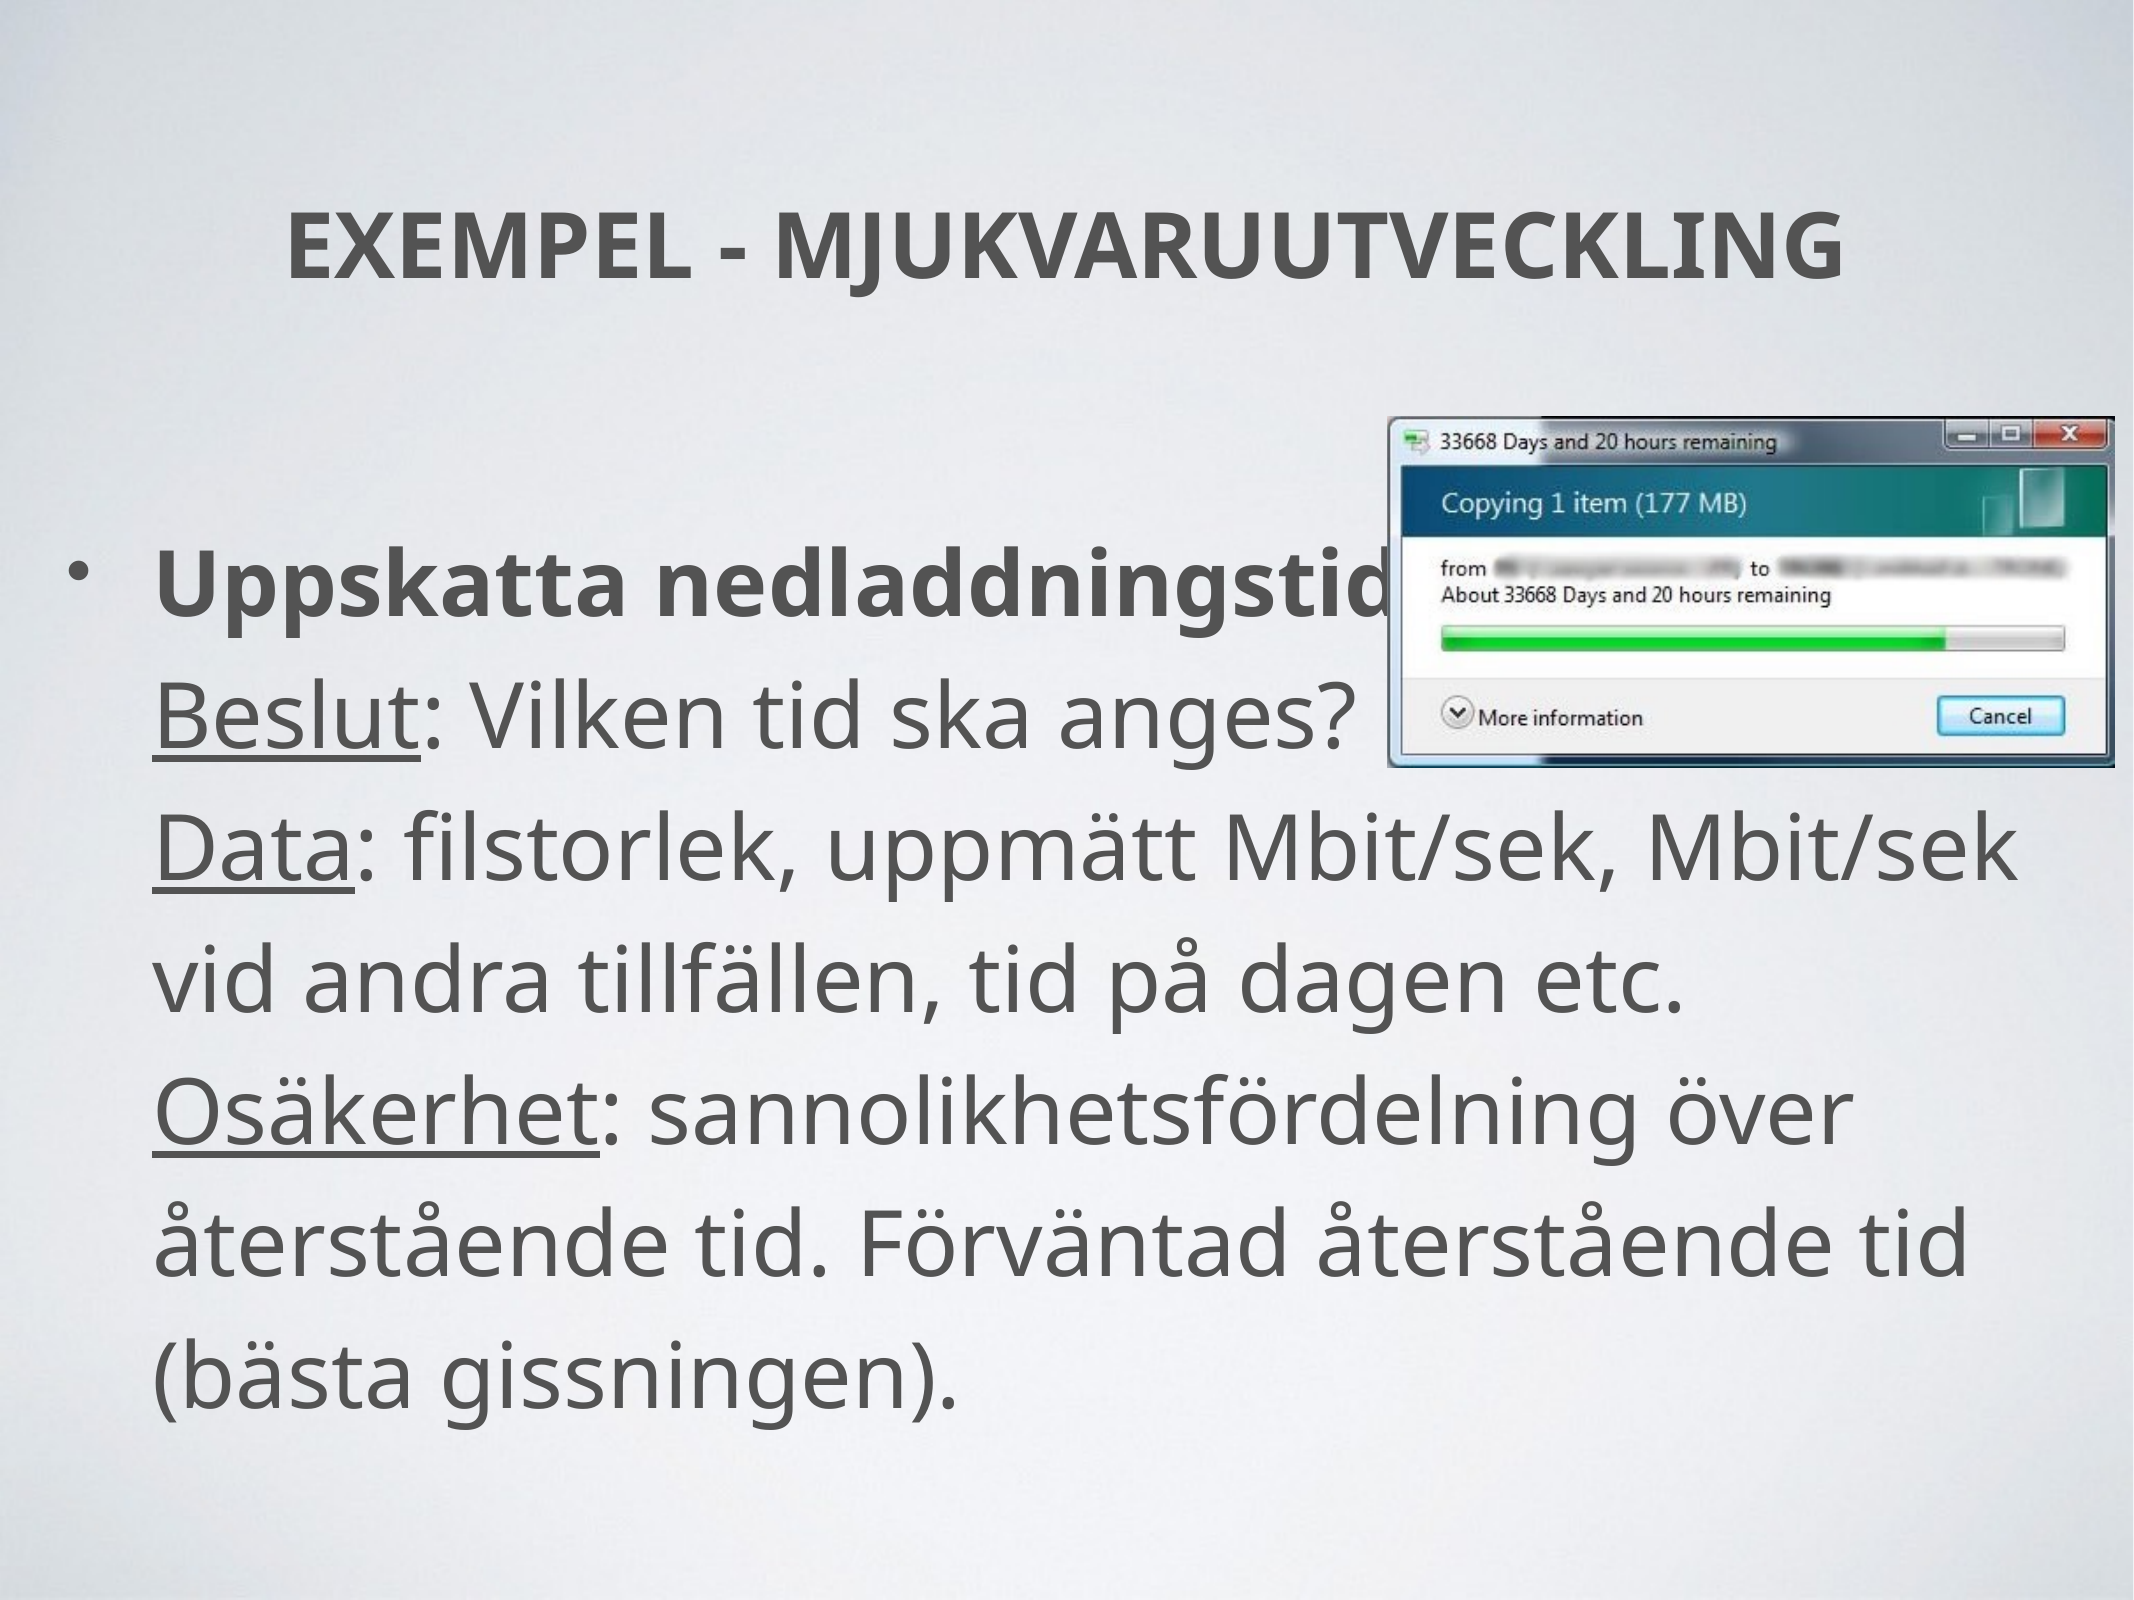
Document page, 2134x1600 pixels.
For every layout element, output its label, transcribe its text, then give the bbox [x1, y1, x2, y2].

picture [0, 0, 2134, 1600]
title EXEMPEL - MJUKvaruutveckling [57, 41, 2076, 443]
list Uppskatta nedladdningstid Beslut: Vilken tid ska anges? Data: filstorlek, uppmätt Mbit/sek, Mbit/sek vid andra tillfällen, tid på dagen etc. Osäkerhet: sannolikhetsfördelning över återstående tid. Förväntad återstående tid (bästa gissningen). [57, 447, 2076, 1482]
